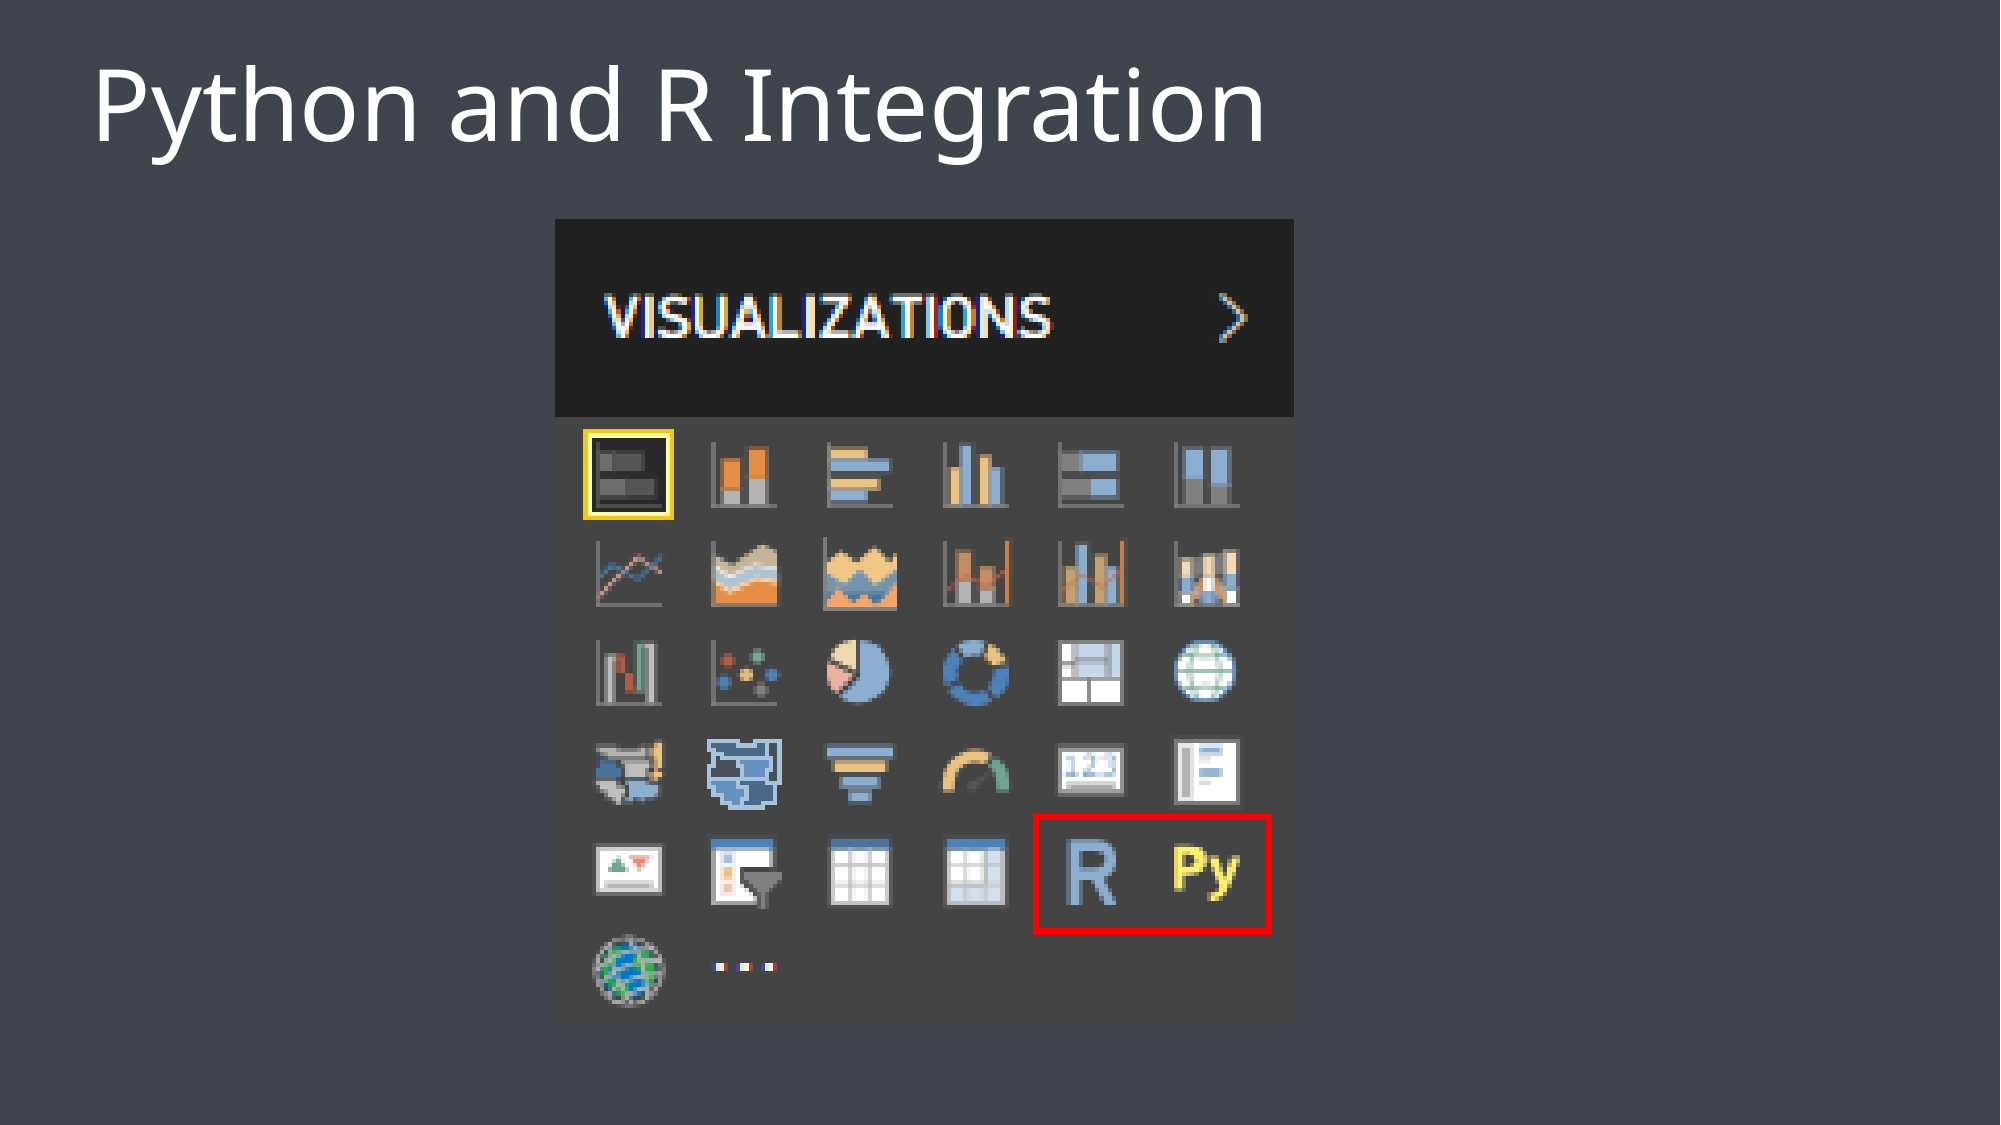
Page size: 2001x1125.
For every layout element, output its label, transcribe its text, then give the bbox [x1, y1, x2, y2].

text_box Python and R Integration [60, 31, 1983, 188]
picture [555, 219, 1294, 1025]
